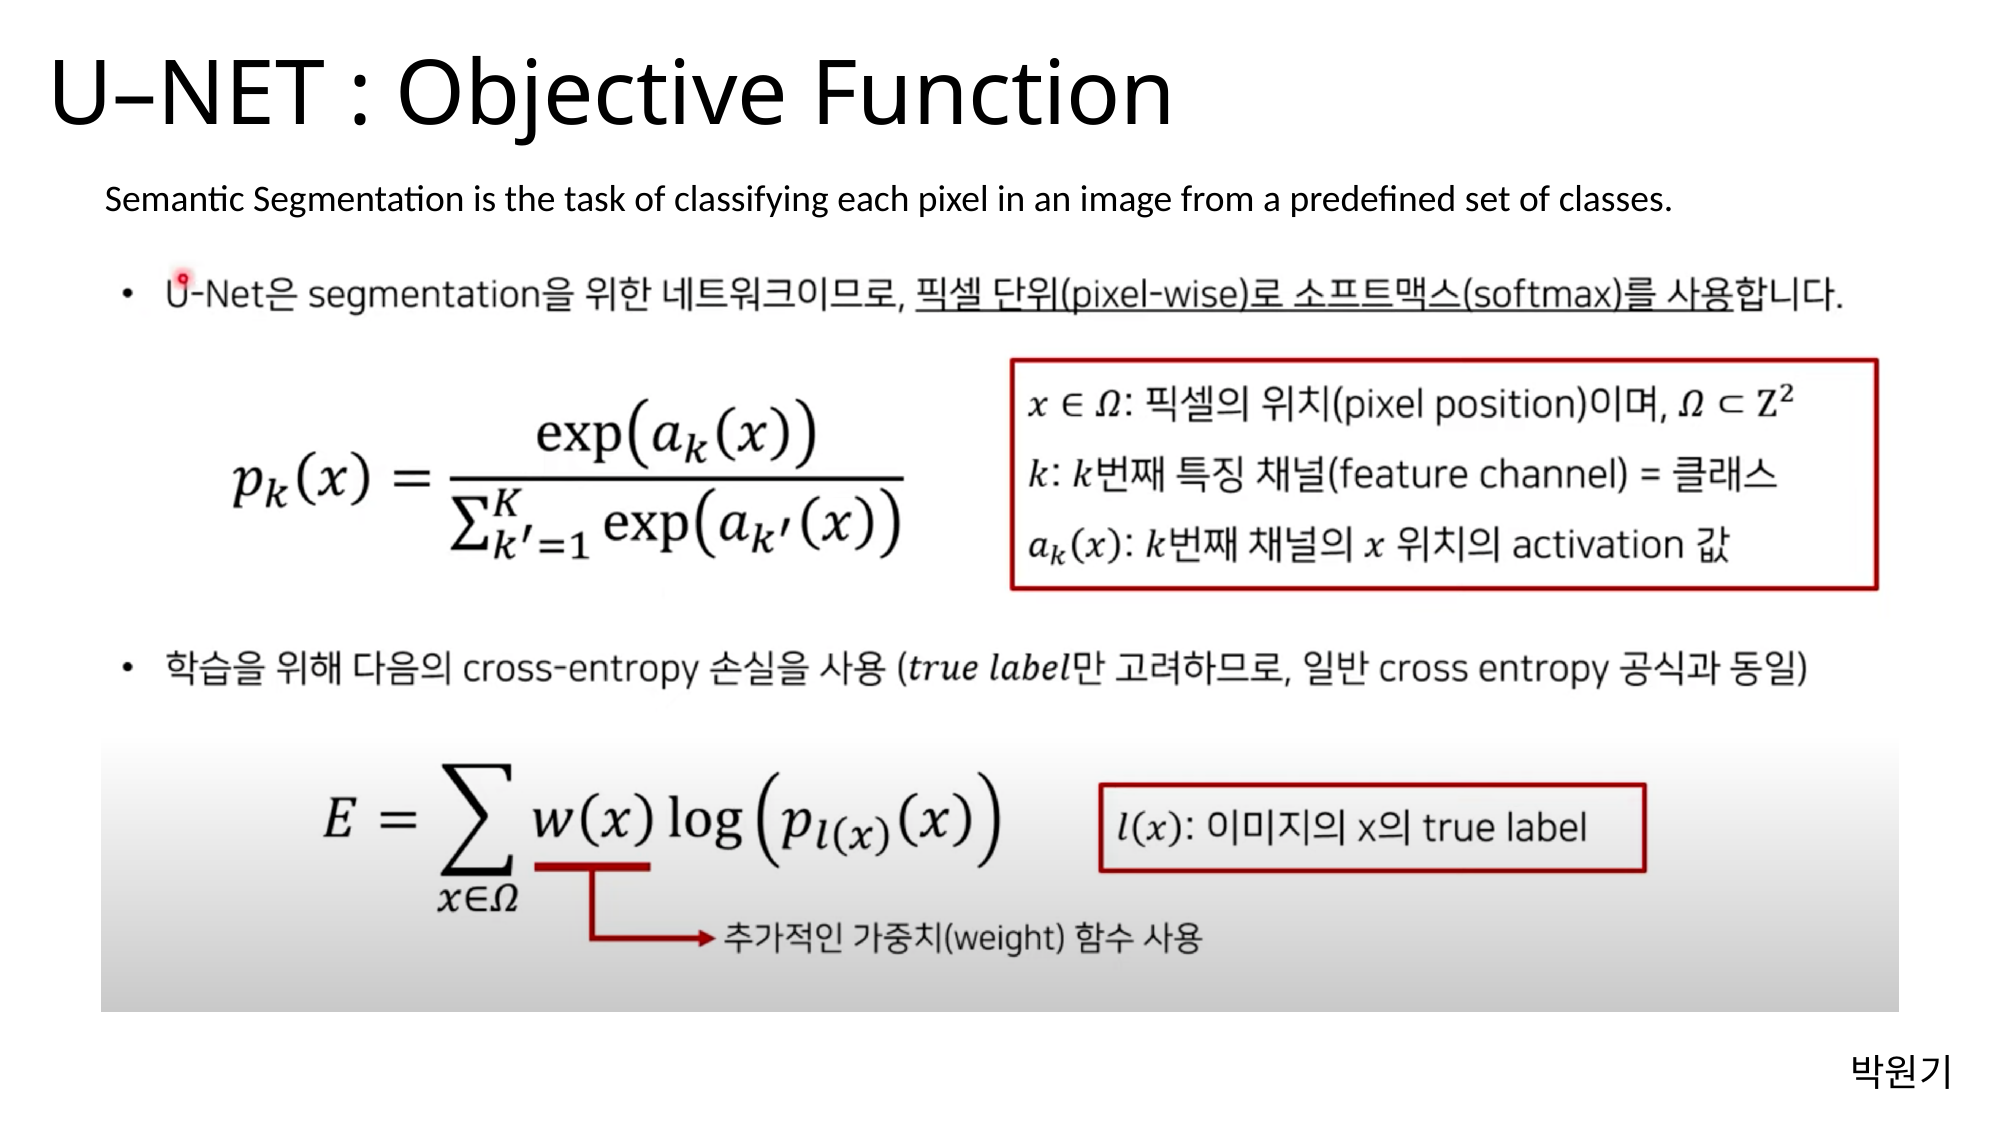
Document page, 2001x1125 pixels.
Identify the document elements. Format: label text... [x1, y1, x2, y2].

picture [101, 257, 1899, 1012]
text_box 박원기 [1835, 1041, 1985, 1102]
title U–NET : Objective Function [32, 32, 1250, 159]
text_box Semantic Segmentation is the task of classifying each pixel in an image from a predefined set of classes. [89, 167, 1872, 227]
